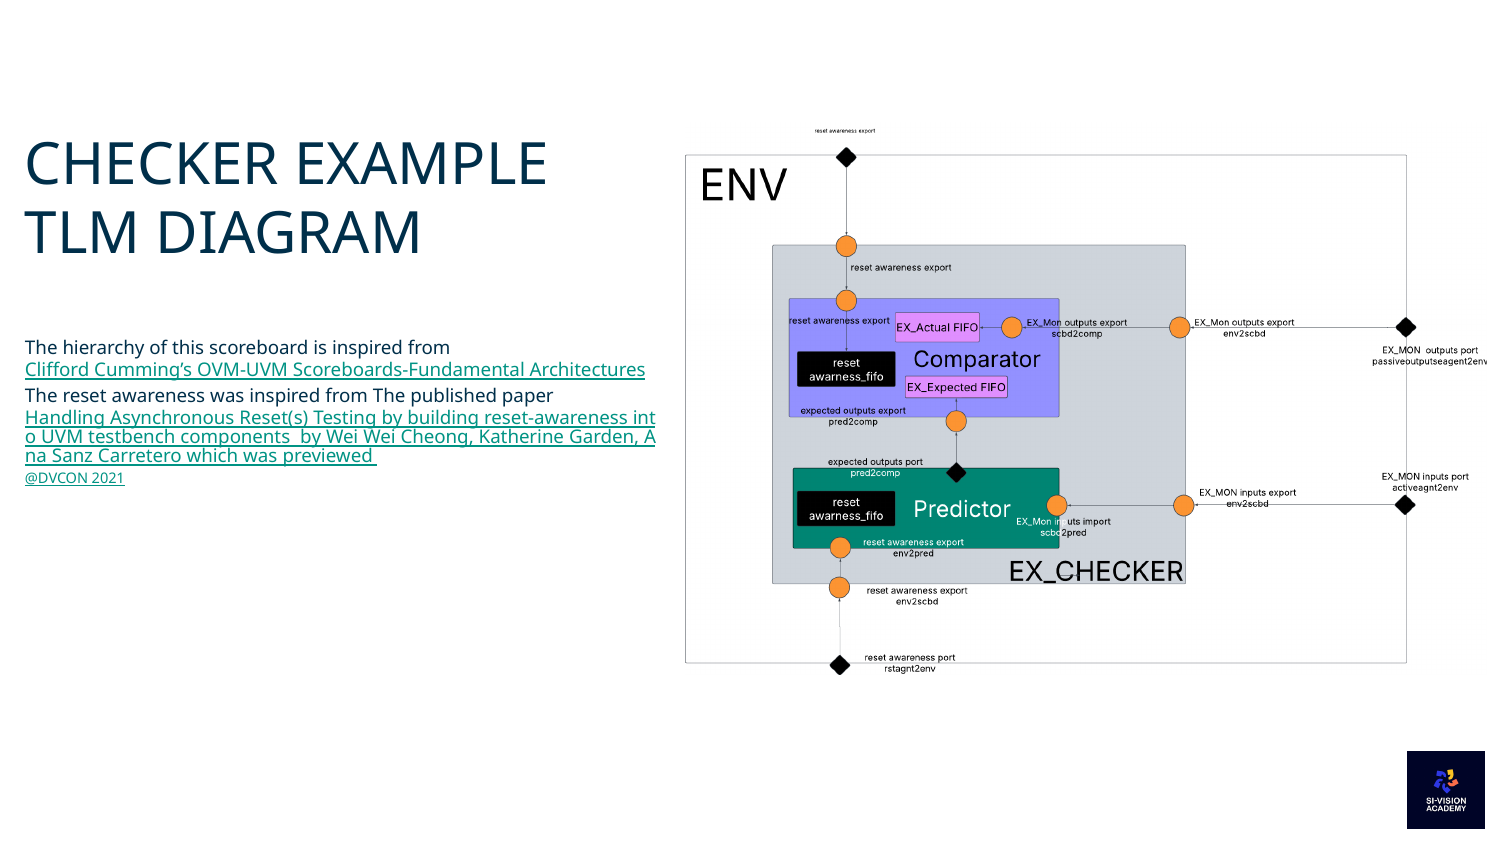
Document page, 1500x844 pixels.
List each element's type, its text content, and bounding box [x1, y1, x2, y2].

picture [684, 122, 1487, 675]
title CHECKER EXAMPLE TLM DIAGRAM The hierarchy of this scoreboard is inspired from Clifford Cumming’s OVM-UVM Scoreboards-Fundamental Architectures The reset awareness was inspired from The published paper Handling Asynchronous Reset(s) Testing by building reset-awareness into UVM testbench components by Wei Wei Cheong, Katherine Garden, Ana Sanz Carretero which was previewed @DVCON 2021 [13, 120, 668, 720]
picture [1407, 751, 1485, 829]
